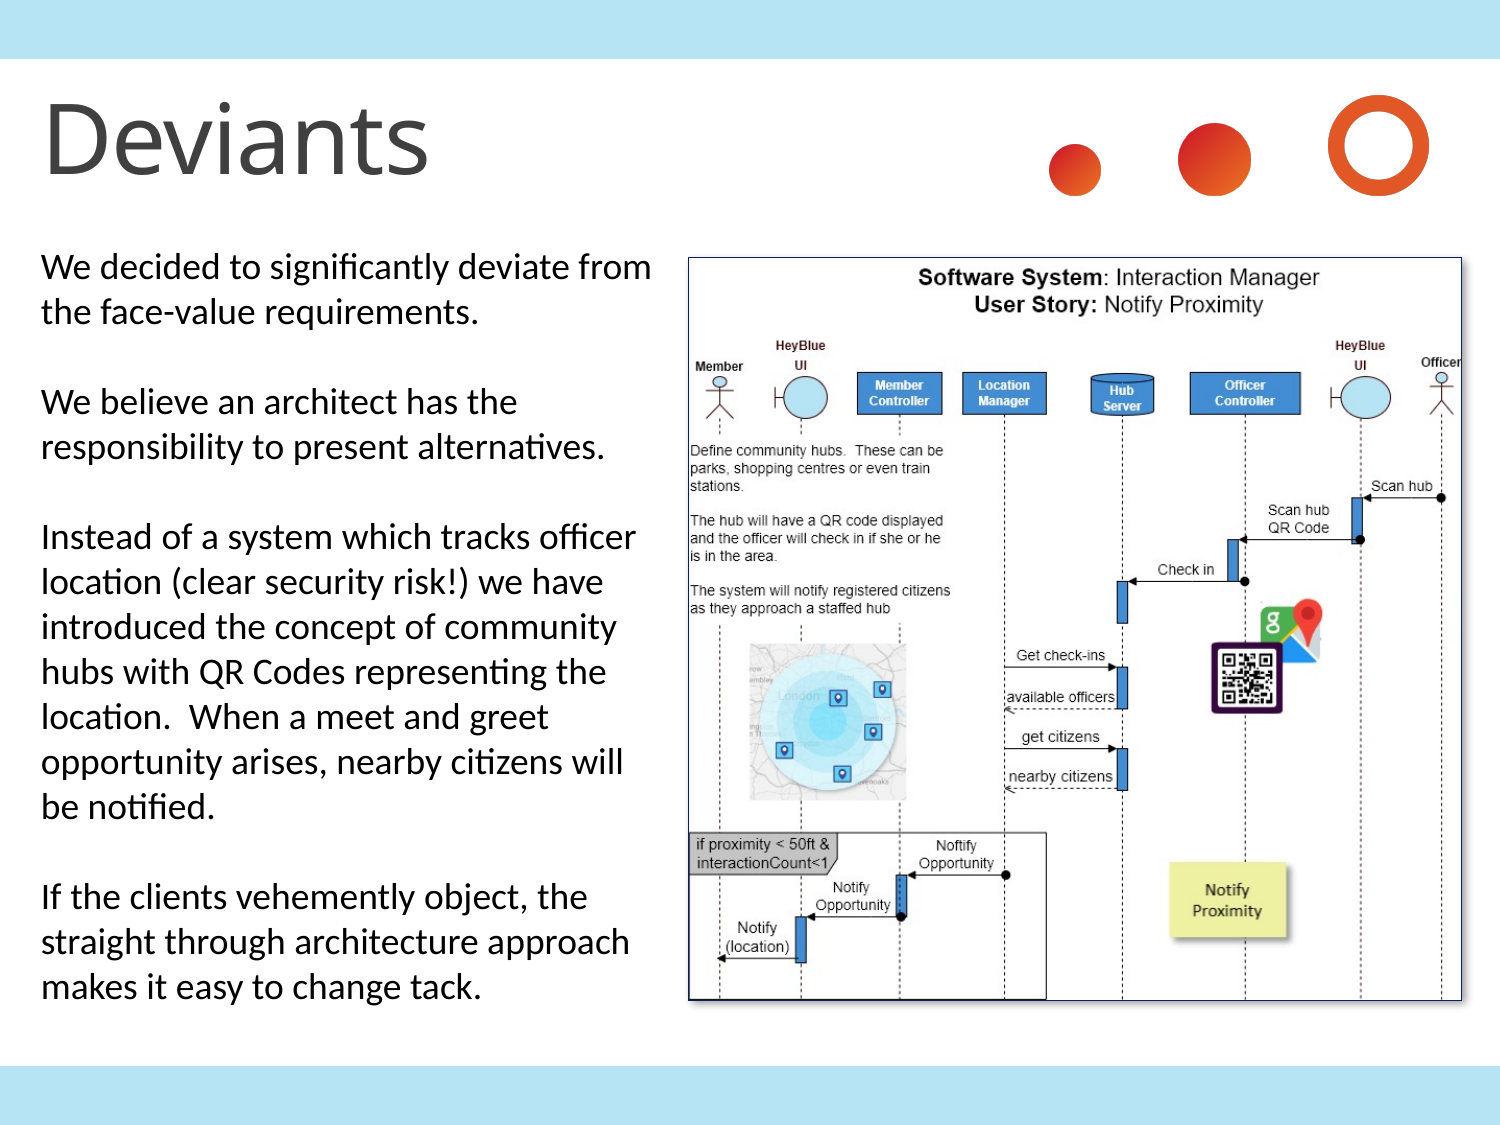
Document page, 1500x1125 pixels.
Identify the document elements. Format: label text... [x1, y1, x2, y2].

picture [1048, 144, 1102, 197]
text_box We decided to significantly deviate from the face-value requirements. We believe an architect has the responsibility to present alternatives. Instead of a system which tracks officer location (clear security risk!) we have introduced the concept of community hubs with QR Codes representing the location. When a meet and greet opportunity arises, nearby citizens will be notified. If the clients vehemently object, the straight through architecture approach makes it easy to change tack. [25, 235, 673, 1015]
picture [1177, 123, 1252, 197]
picture [687, 257, 1463, 1001]
picture [1327, 95, 1430, 197]
title Deviants [26, 87, 1264, 203]
